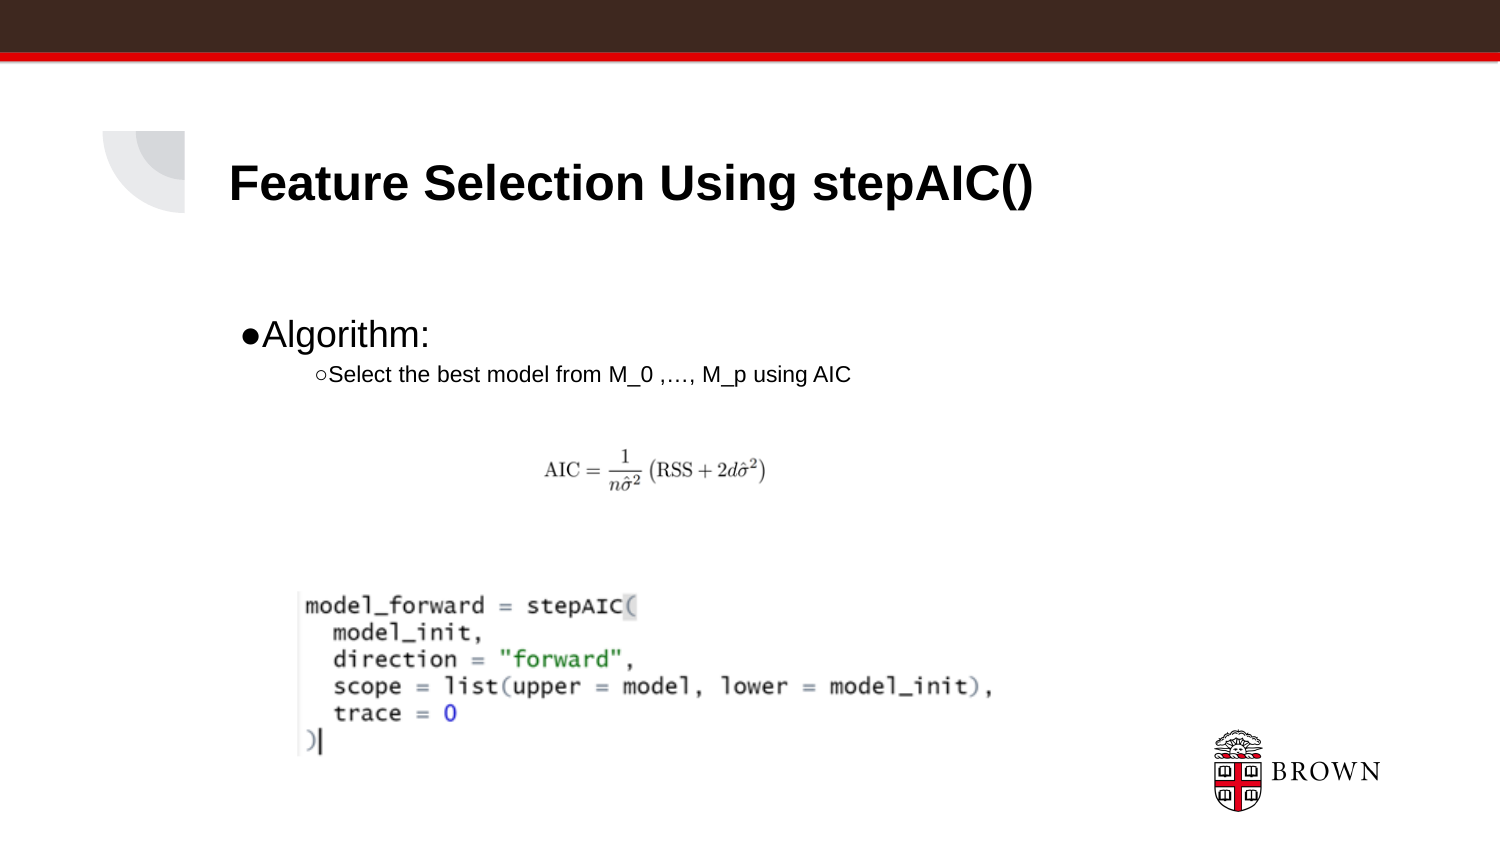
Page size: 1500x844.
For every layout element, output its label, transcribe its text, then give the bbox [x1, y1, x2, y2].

title Feature Selection Using stepAIC() [213, 98, 1368, 263]
picture [1214, 729, 1380, 812]
picture [532, 445, 769, 497]
picture [296, 590, 1005, 758]
list ●Algorithm: ○Select the best model from M_0 ,…, M_p using AIC [224, 234, 1378, 591]
